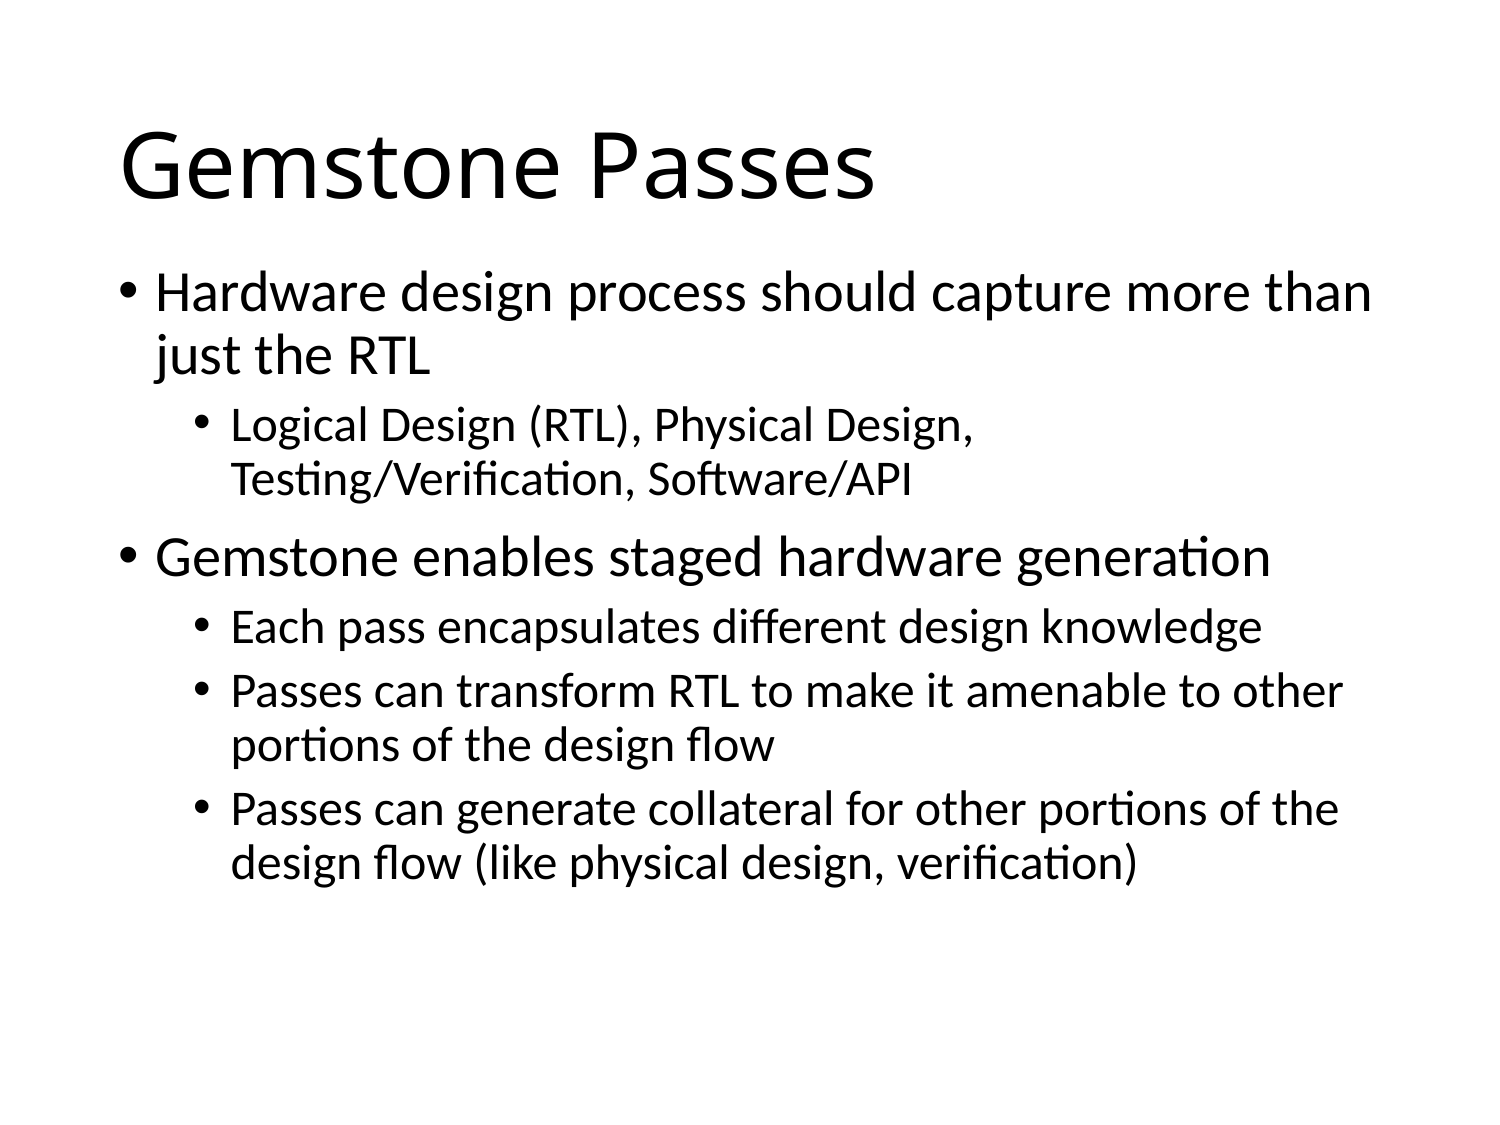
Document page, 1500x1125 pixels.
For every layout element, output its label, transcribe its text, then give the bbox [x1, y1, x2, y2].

title Gemstone Passes [103, 59, 1397, 253]
list Hardware design process should capture more than just the RTL Logical Design (RTL), Physical Design, Testing/Verification, Software/API Gemstone enables staged hardware generation Each pass encapsulates different design knowledge Passes can transform RTL to make it amenable to other portions of the design flow Passes can generate collateral for other portions of the design flow (like physical design, verification) [103, 253, 1397, 1014]
